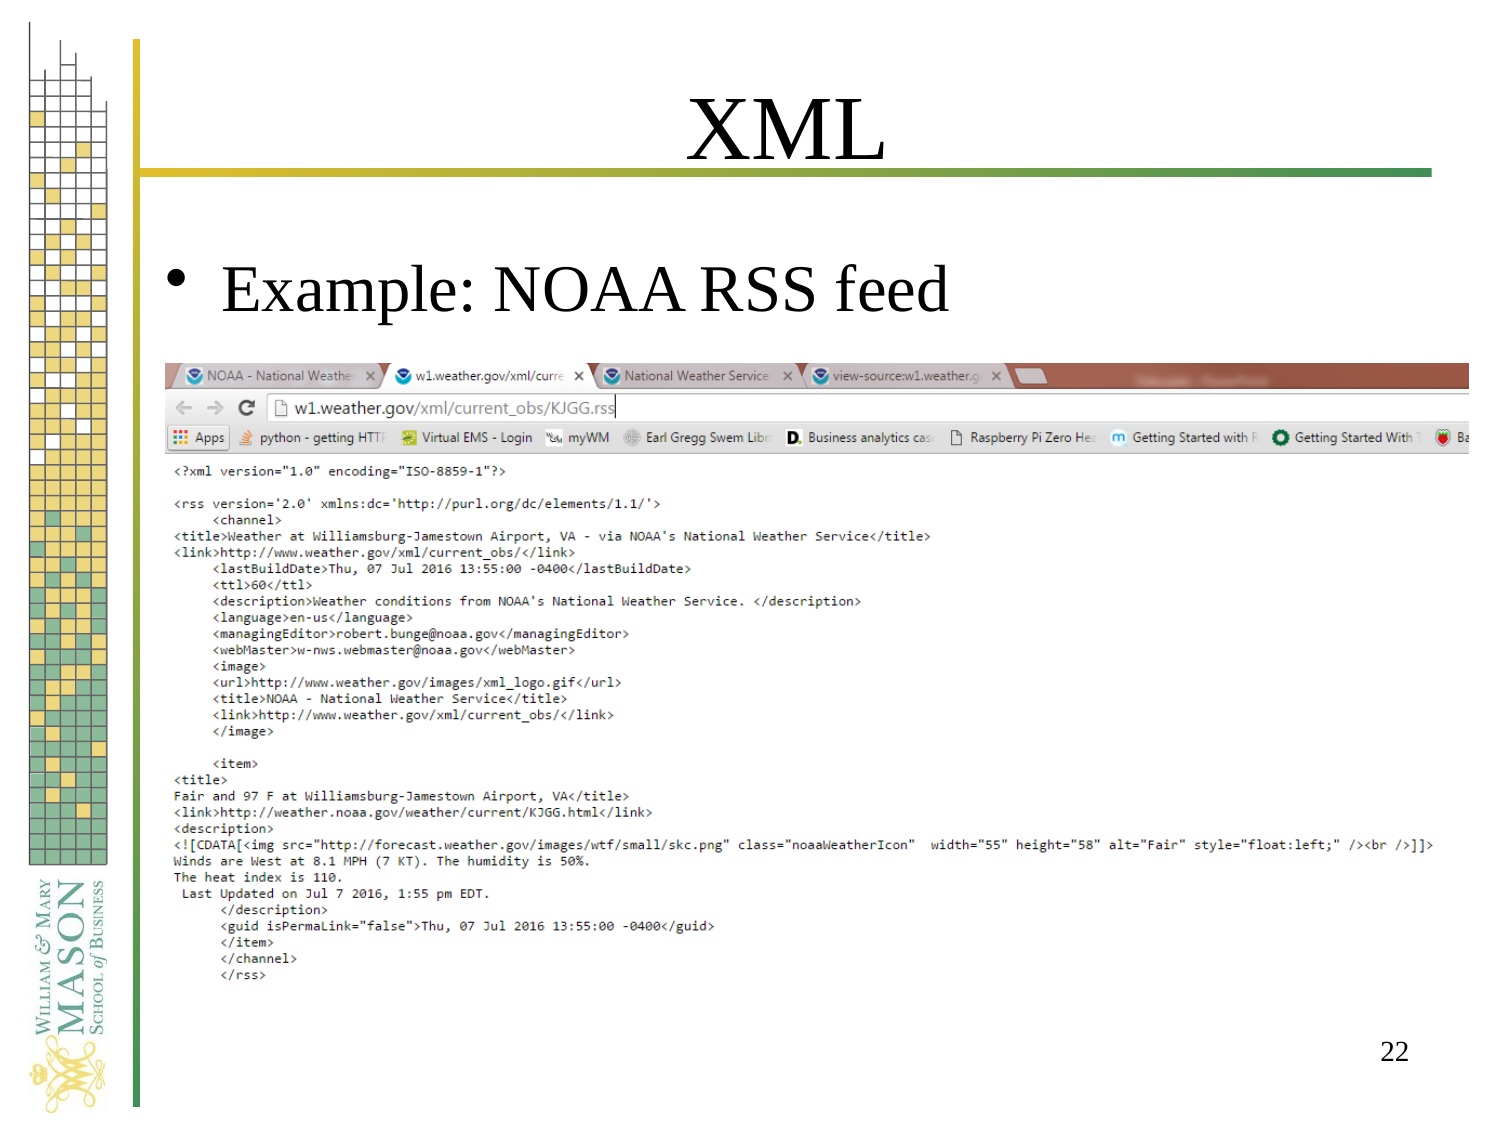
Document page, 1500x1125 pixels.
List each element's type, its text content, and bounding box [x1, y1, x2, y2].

title XML [150, 45, 1425, 200]
picture [165, 363, 1469, 990]
slide_number 22 [1048, 1024, 1426, 1103]
list Example: NOAA RSS feed [150, 237, 1425, 1005]
